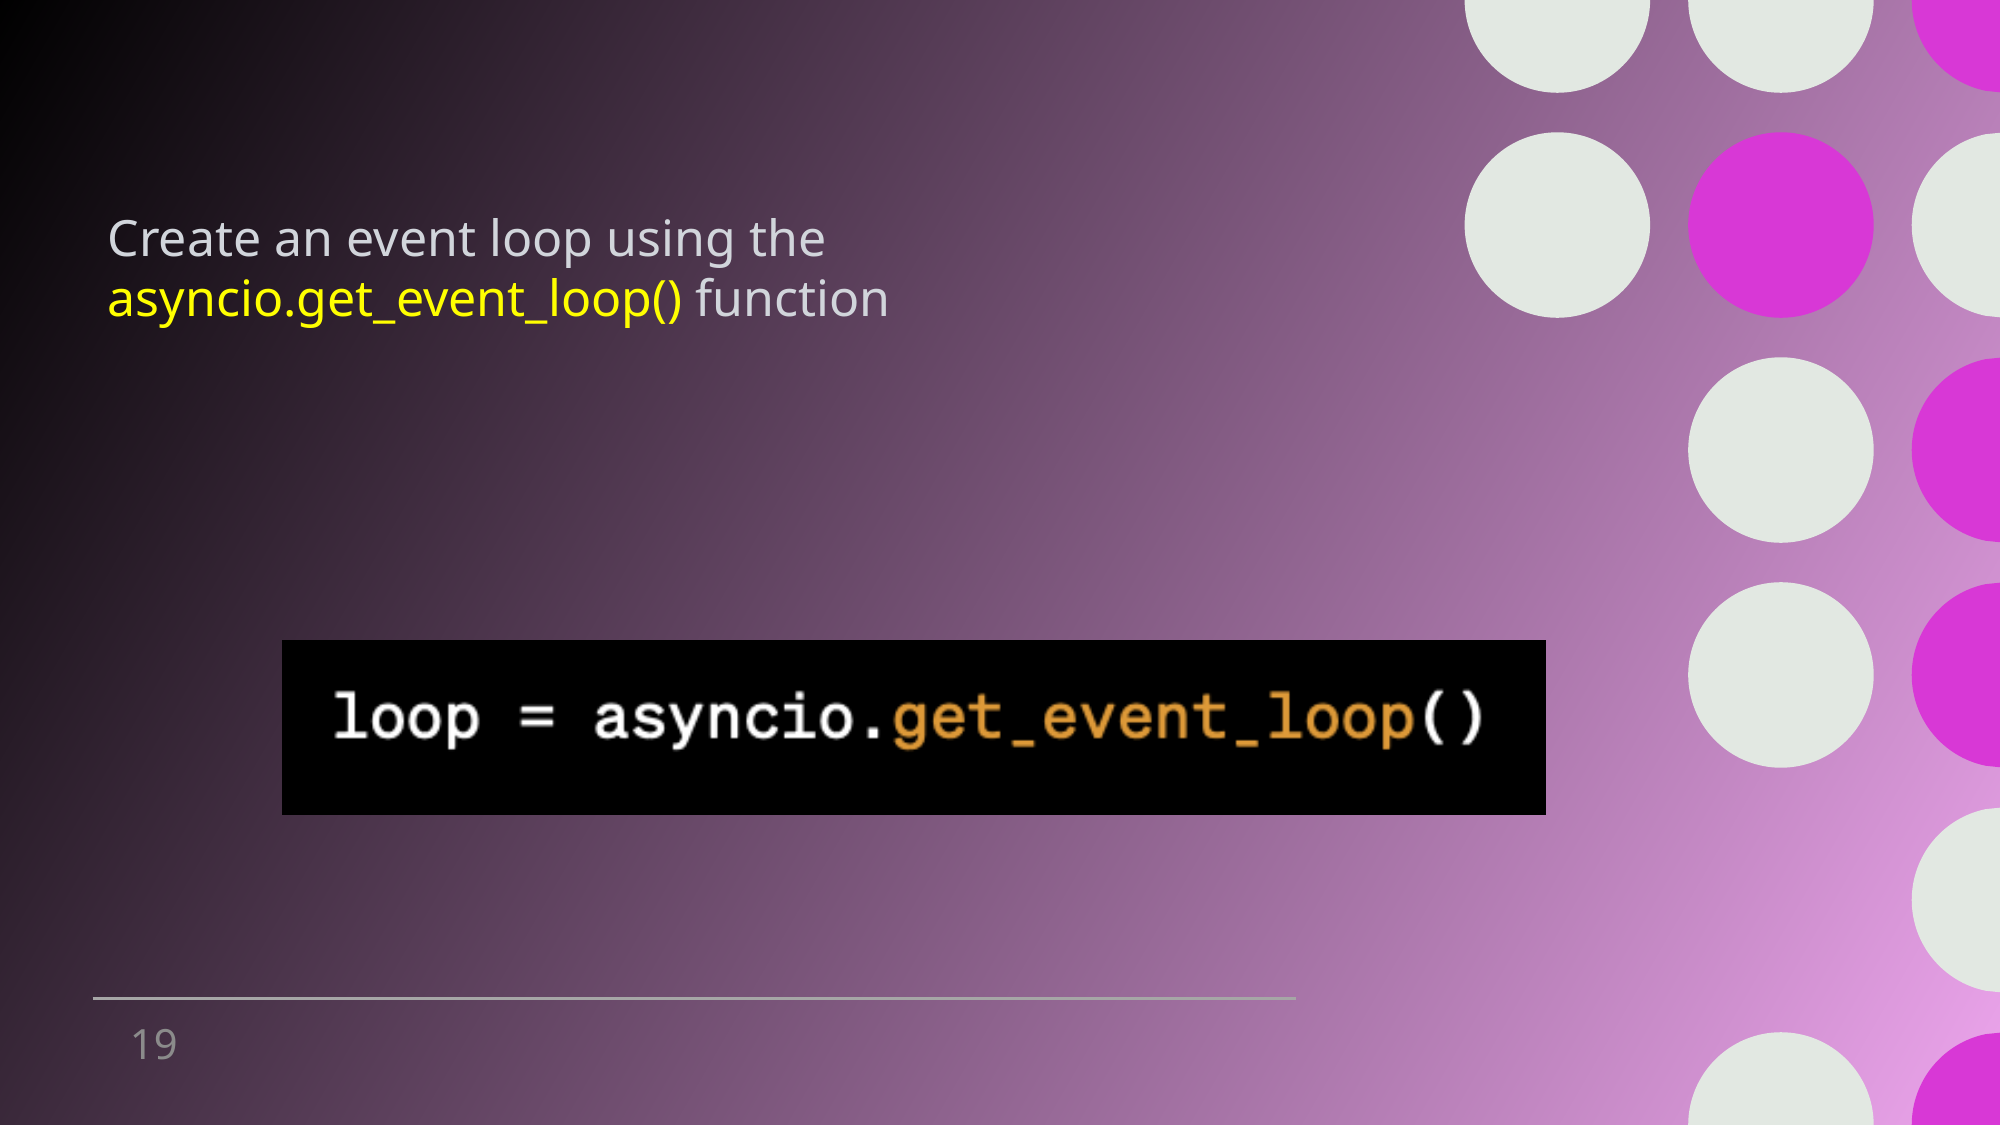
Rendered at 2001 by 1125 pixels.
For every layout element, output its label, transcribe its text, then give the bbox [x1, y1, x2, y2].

picture [281, 640, 1546, 815]
slide_number 19 [59, 1016, 193, 1077]
title Create an event loop using the asyncio.get_event_loop() function [92, 198, 1413, 504]
